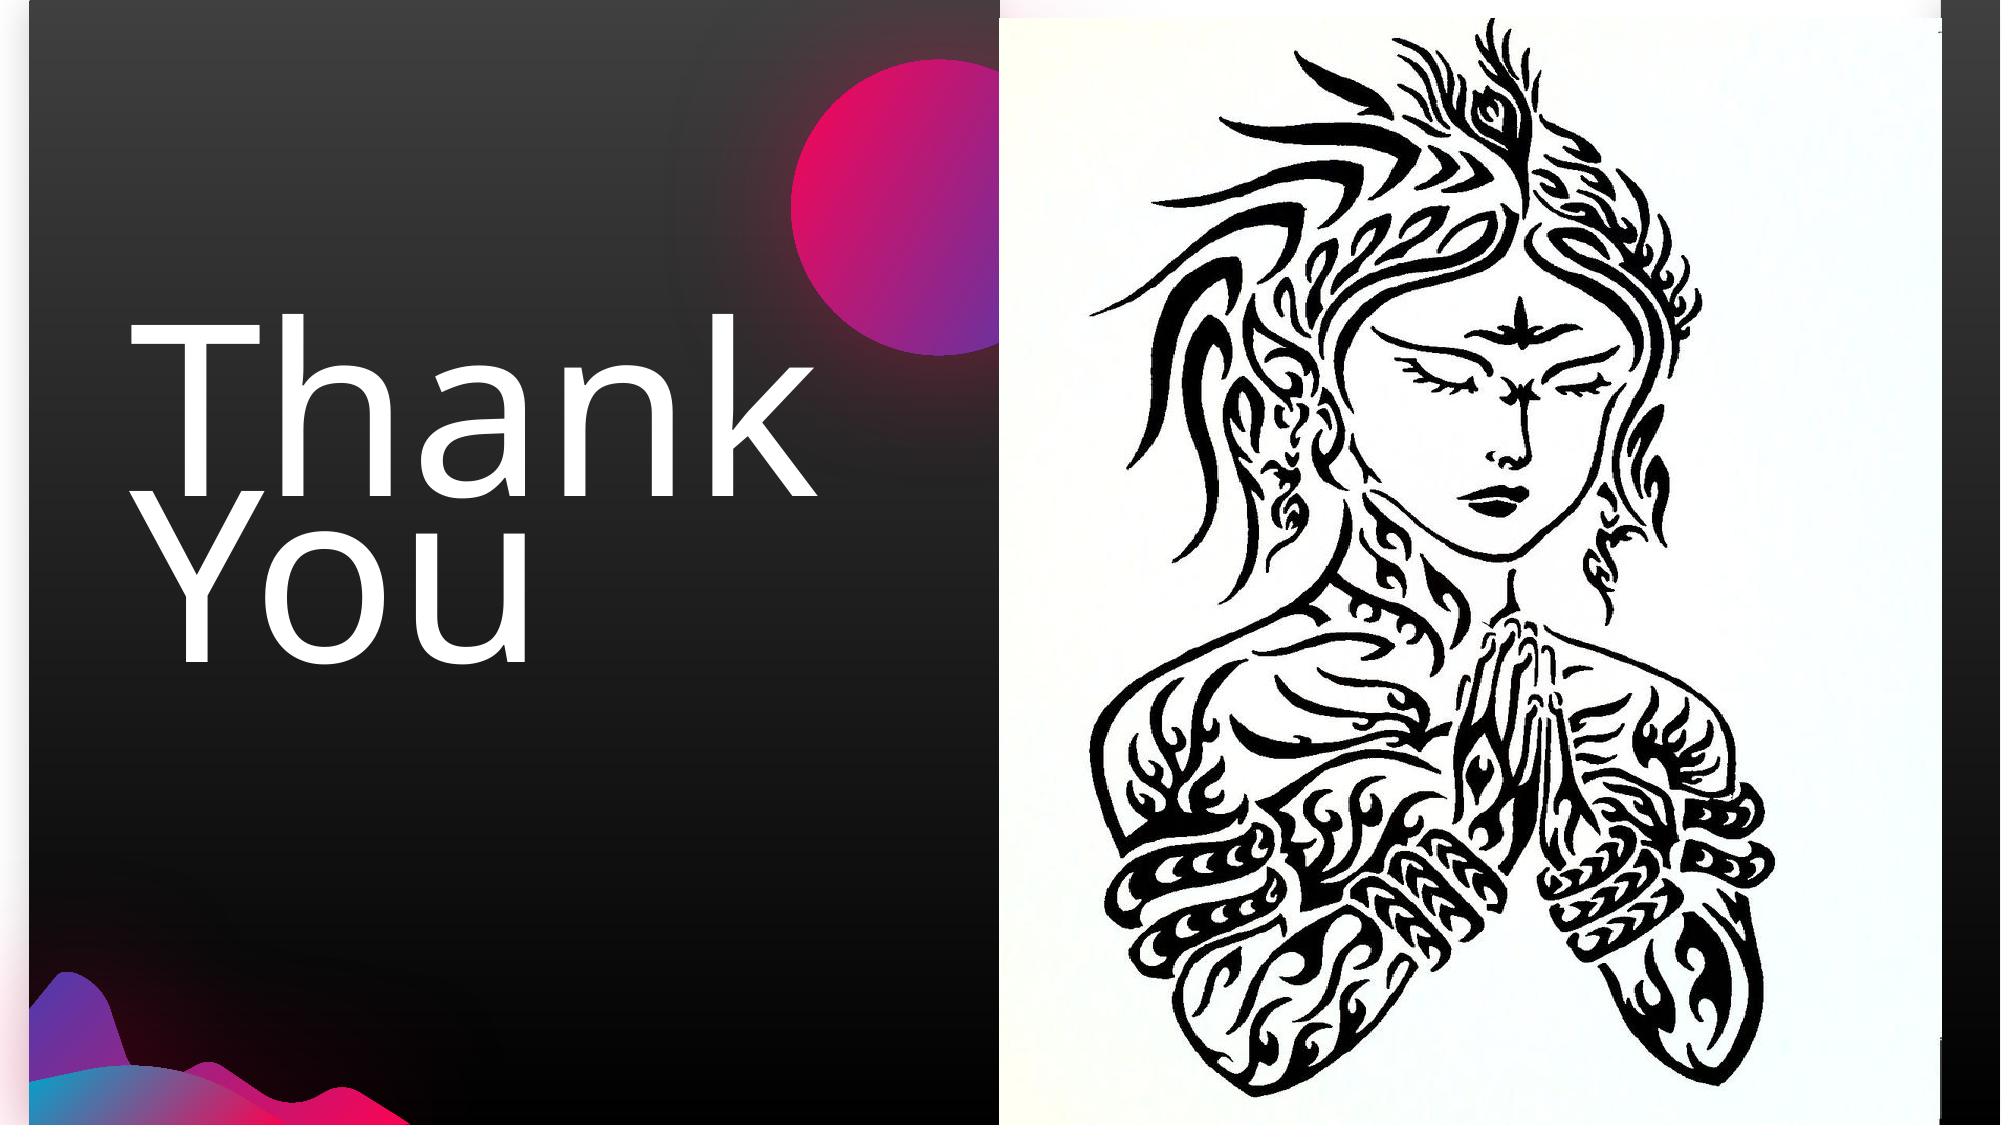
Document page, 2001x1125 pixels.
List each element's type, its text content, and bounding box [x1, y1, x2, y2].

picture [999, 17, 1942, 1125]
title Thank You [129, 357, 847, 711]
